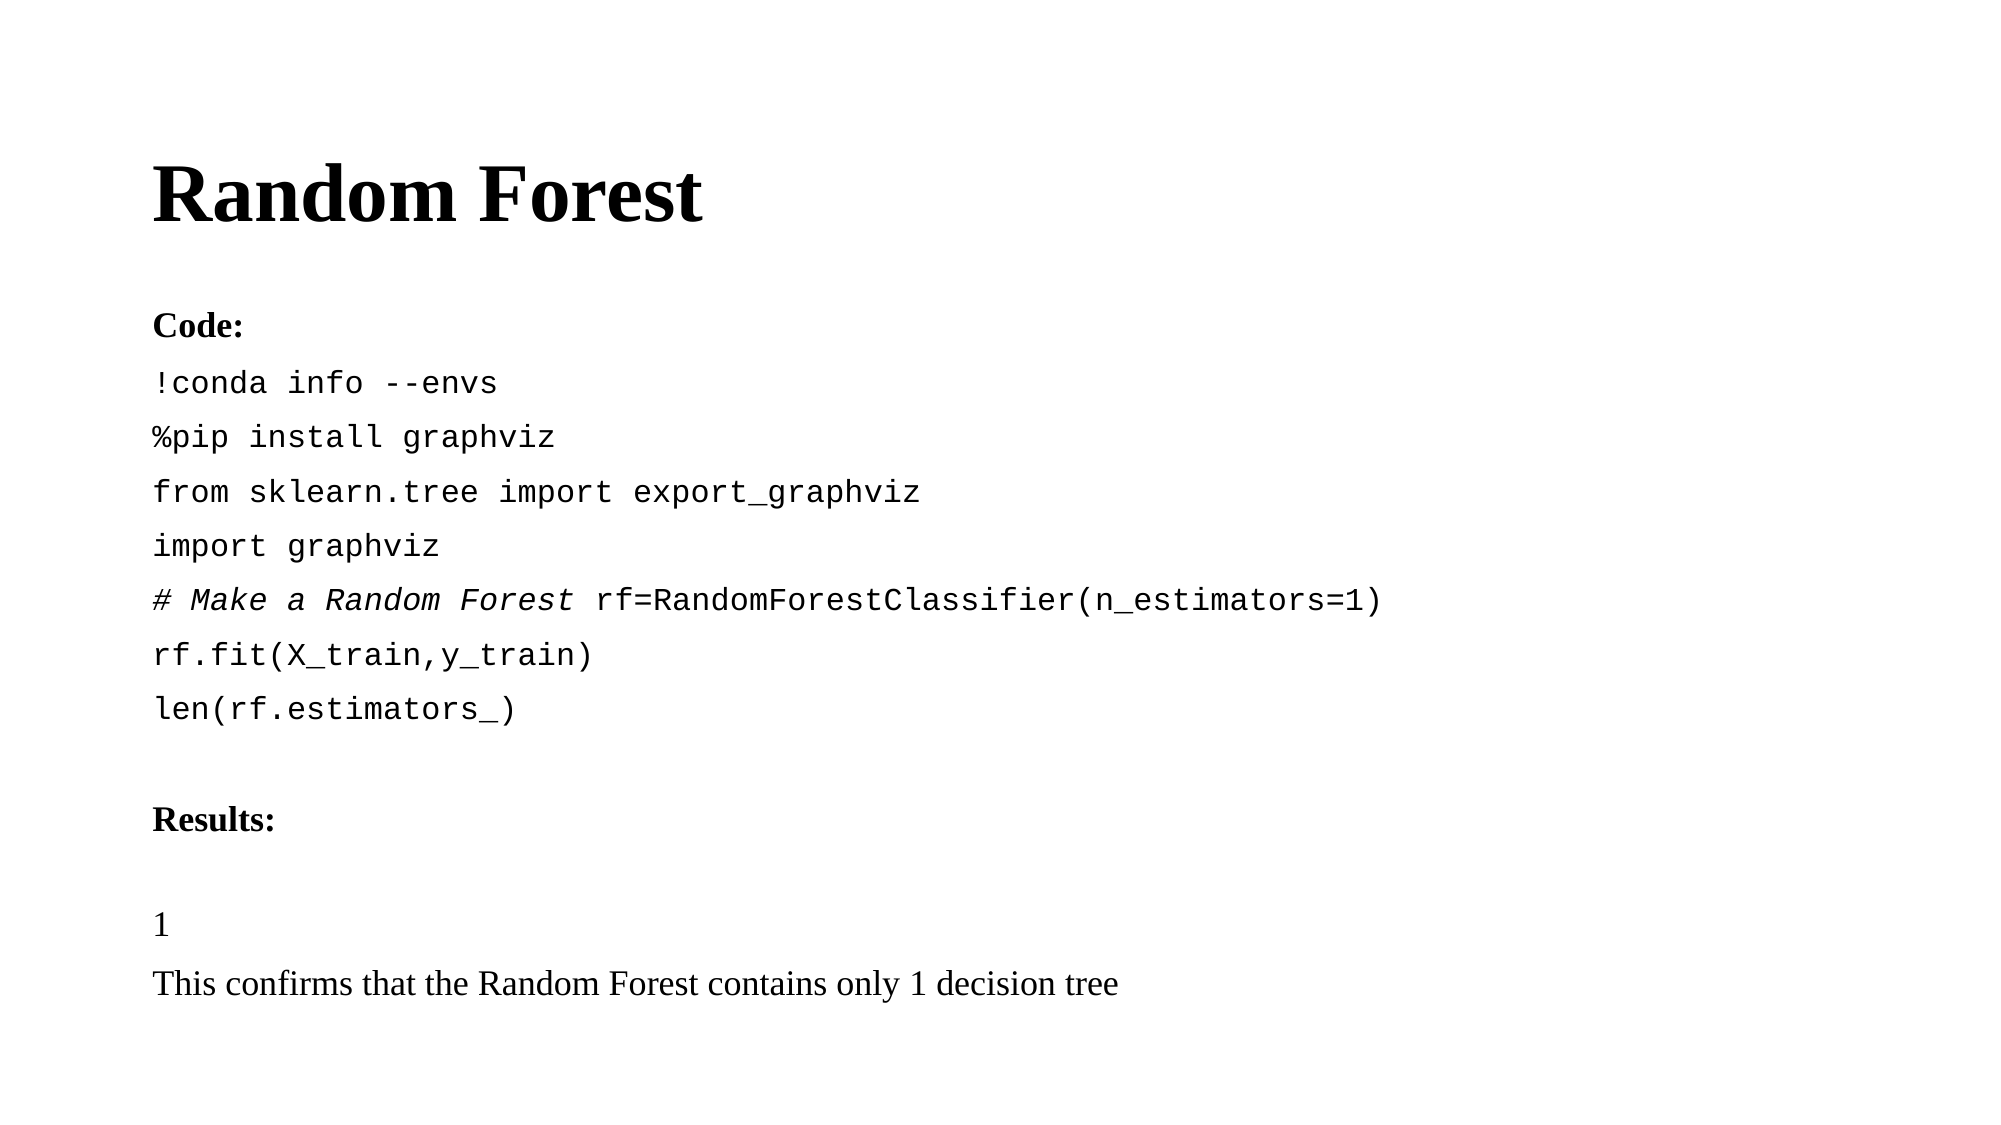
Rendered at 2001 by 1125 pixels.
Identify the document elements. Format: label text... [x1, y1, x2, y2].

title Random Forest [137, 111, 1863, 278]
list Code: !conda info --envs %pip install graphviz from sklearn.tree import export_graphviz import graphviz # Make a Random Forest rf=RandomForestClassifier(n_estimators=1) rf.fit(X_train,y_train) len(rf.estimators_) Results: 1 This confirms that the Random Forest contains only 1 decision tree [137, 299, 1863, 1014]
